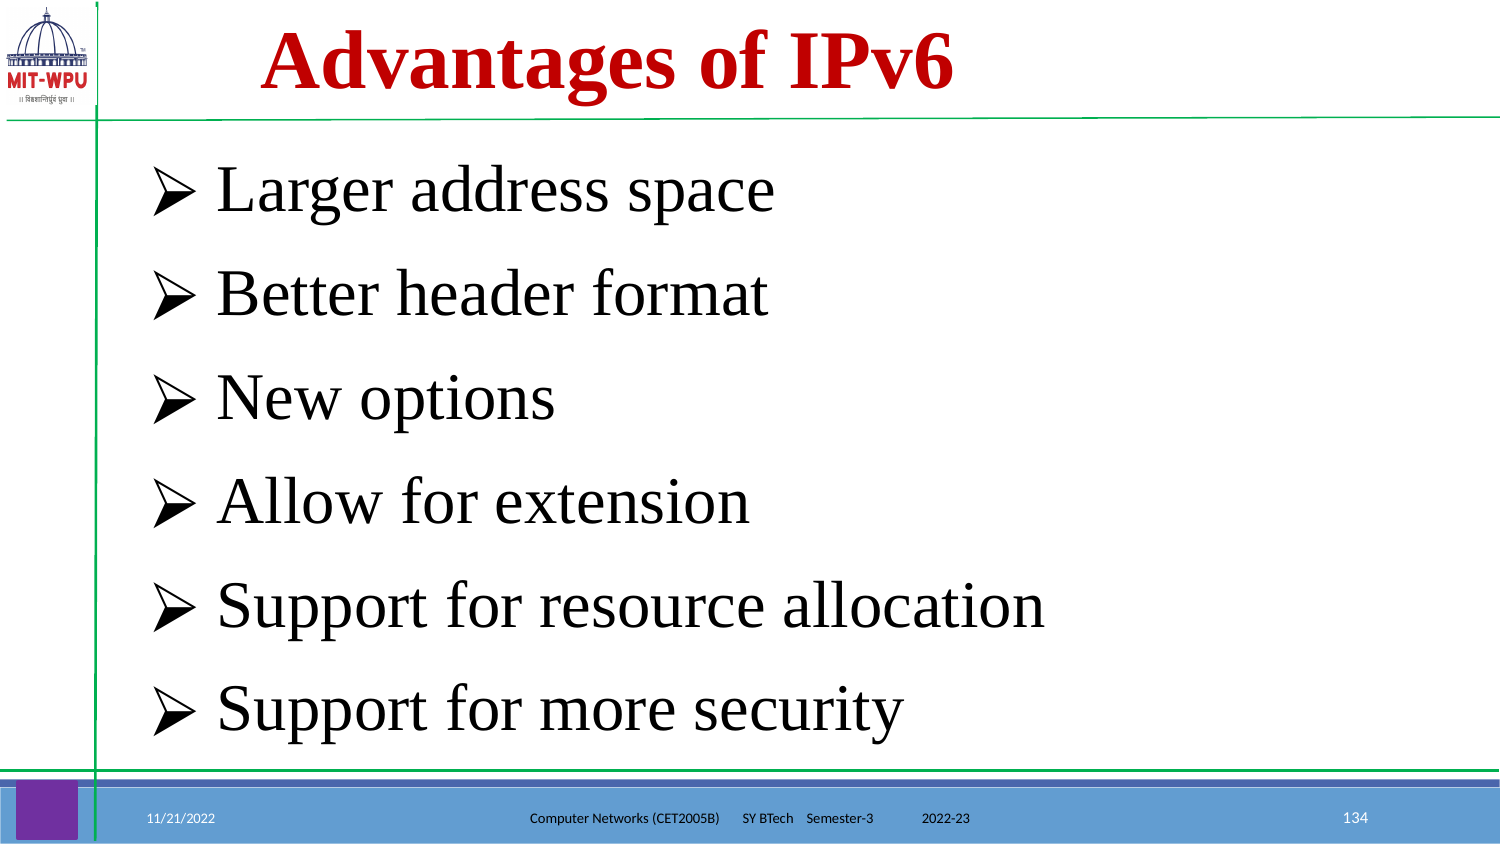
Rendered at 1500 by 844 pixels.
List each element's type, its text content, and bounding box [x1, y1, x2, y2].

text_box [94, 113, 98, 770]
text_box Advantages of IPv6 [0, 0, 1218, 113]
footer Computer Networks (CET2005B) SY BTech Semester-3 2022-23 [453, 794, 1047, 840]
picture [6, 7, 98, 106]
slide_number ‹#› [1218, 794, 1380, 840]
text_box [6, 116, 89, 121]
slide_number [135, 794, 440, 840]
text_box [94, 779, 98, 842]
text_box Larger address space Better header format New options Allow for extension Support for resource allocation Support for more security [113, 130, 1483, 752]
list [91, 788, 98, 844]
text_box [17, 782, 76, 839]
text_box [101, 116, 1500, 121]
